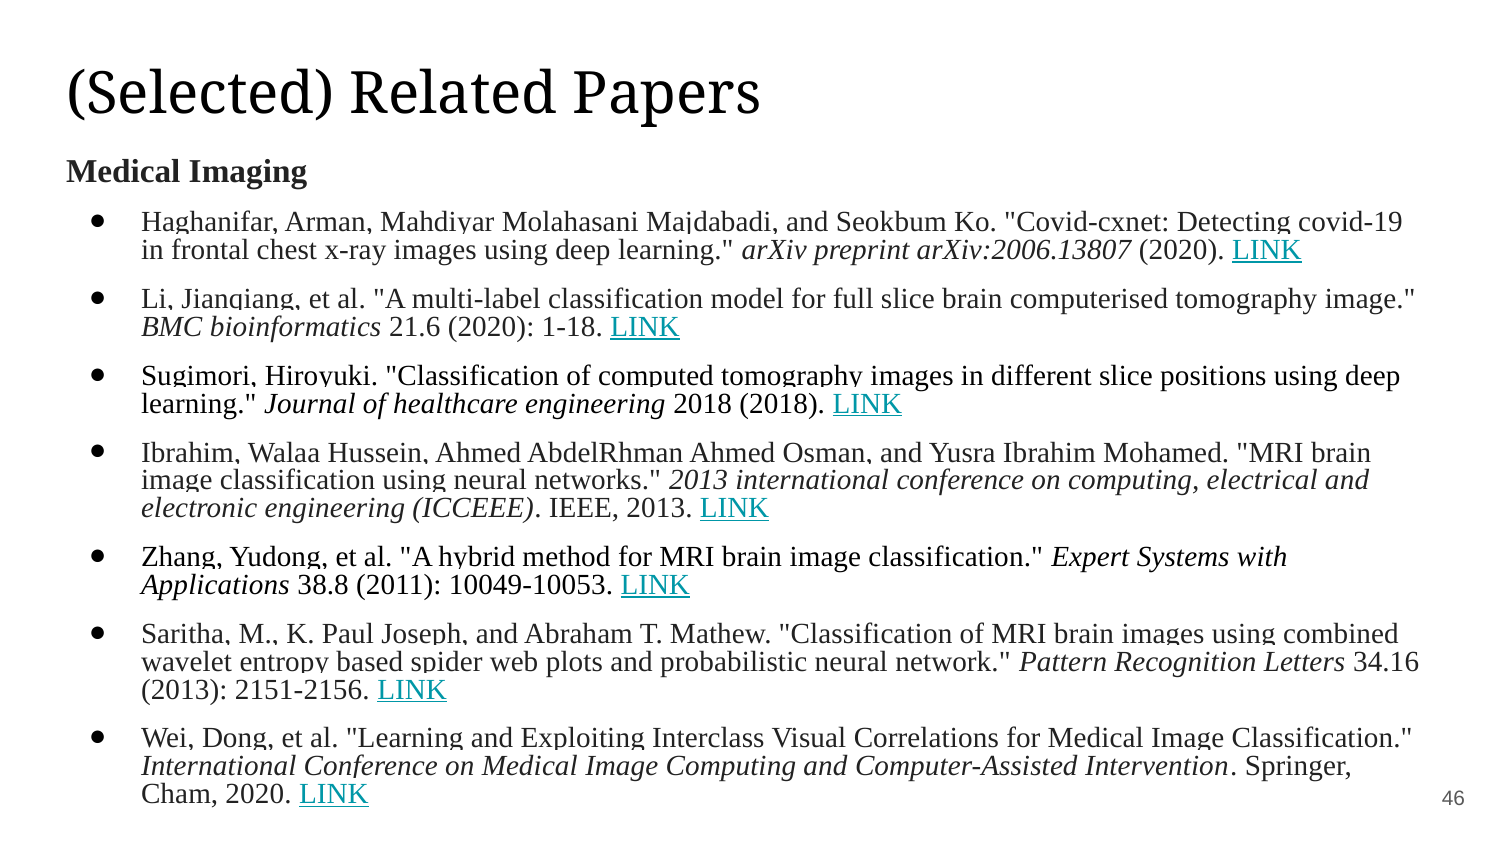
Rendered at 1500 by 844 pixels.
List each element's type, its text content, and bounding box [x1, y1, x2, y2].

list Medical Imaging Haghanifar, Arman, Mahdiyar Molahasani Majdabadi, and Seokbum Ko. "Covid-cxnet: Detecting covid-19 in frontal chest x-ray images using deep learning." arXiv preprint arXiv:2006.13807 (2020). LINK Li, Jianqiang, et al. "A multi-label classification model for full slice brain computerised tomography image." BMC bioinformatics 21.6 (2020): 1-18. LINK Sugimori, Hiroyuki. "Classification of computed tomography images in different slice positions using deep learning." Journal of healthcare engineering 2018 (2018). LINK Ibrahim, Walaa Hussein, Ahmed AbdelRhman Ahmed Osman, and Yusra Ibrahim Mohamed. "MRI brain image classification using neural networks." 2013 international conference on computing, electrical and electronic engineering (ICCEEE). IEEE, 2013. LINK Zhang, Yudong, et al. "A hybrid method for MRI brain image classification." Expert Systems with Applications 38.8 (2011): 10049-10053. LINK Saritha, M., K. Paul Joseph, and Abraham T. Mathew. "Classification of MRI brain images using combined wavelet entropy based spider web plots and probabilistic neural network." Pattern Recognition Letters 34.16 (2013): 2151-2156. LINK Wei, Dong, et al. "Learning and Exploiting Interclass Visual Correlations for Medical Image Classification." International Conference on Medical Image Computing and Computer-Assisted Intervention. Springer, Cham, 2020. LINK [51, 141, 1449, 563]
slide_number ‹#› [1389, 764, 1480, 830]
title (Selected) Related Papers [51, 54, 1449, 126]
